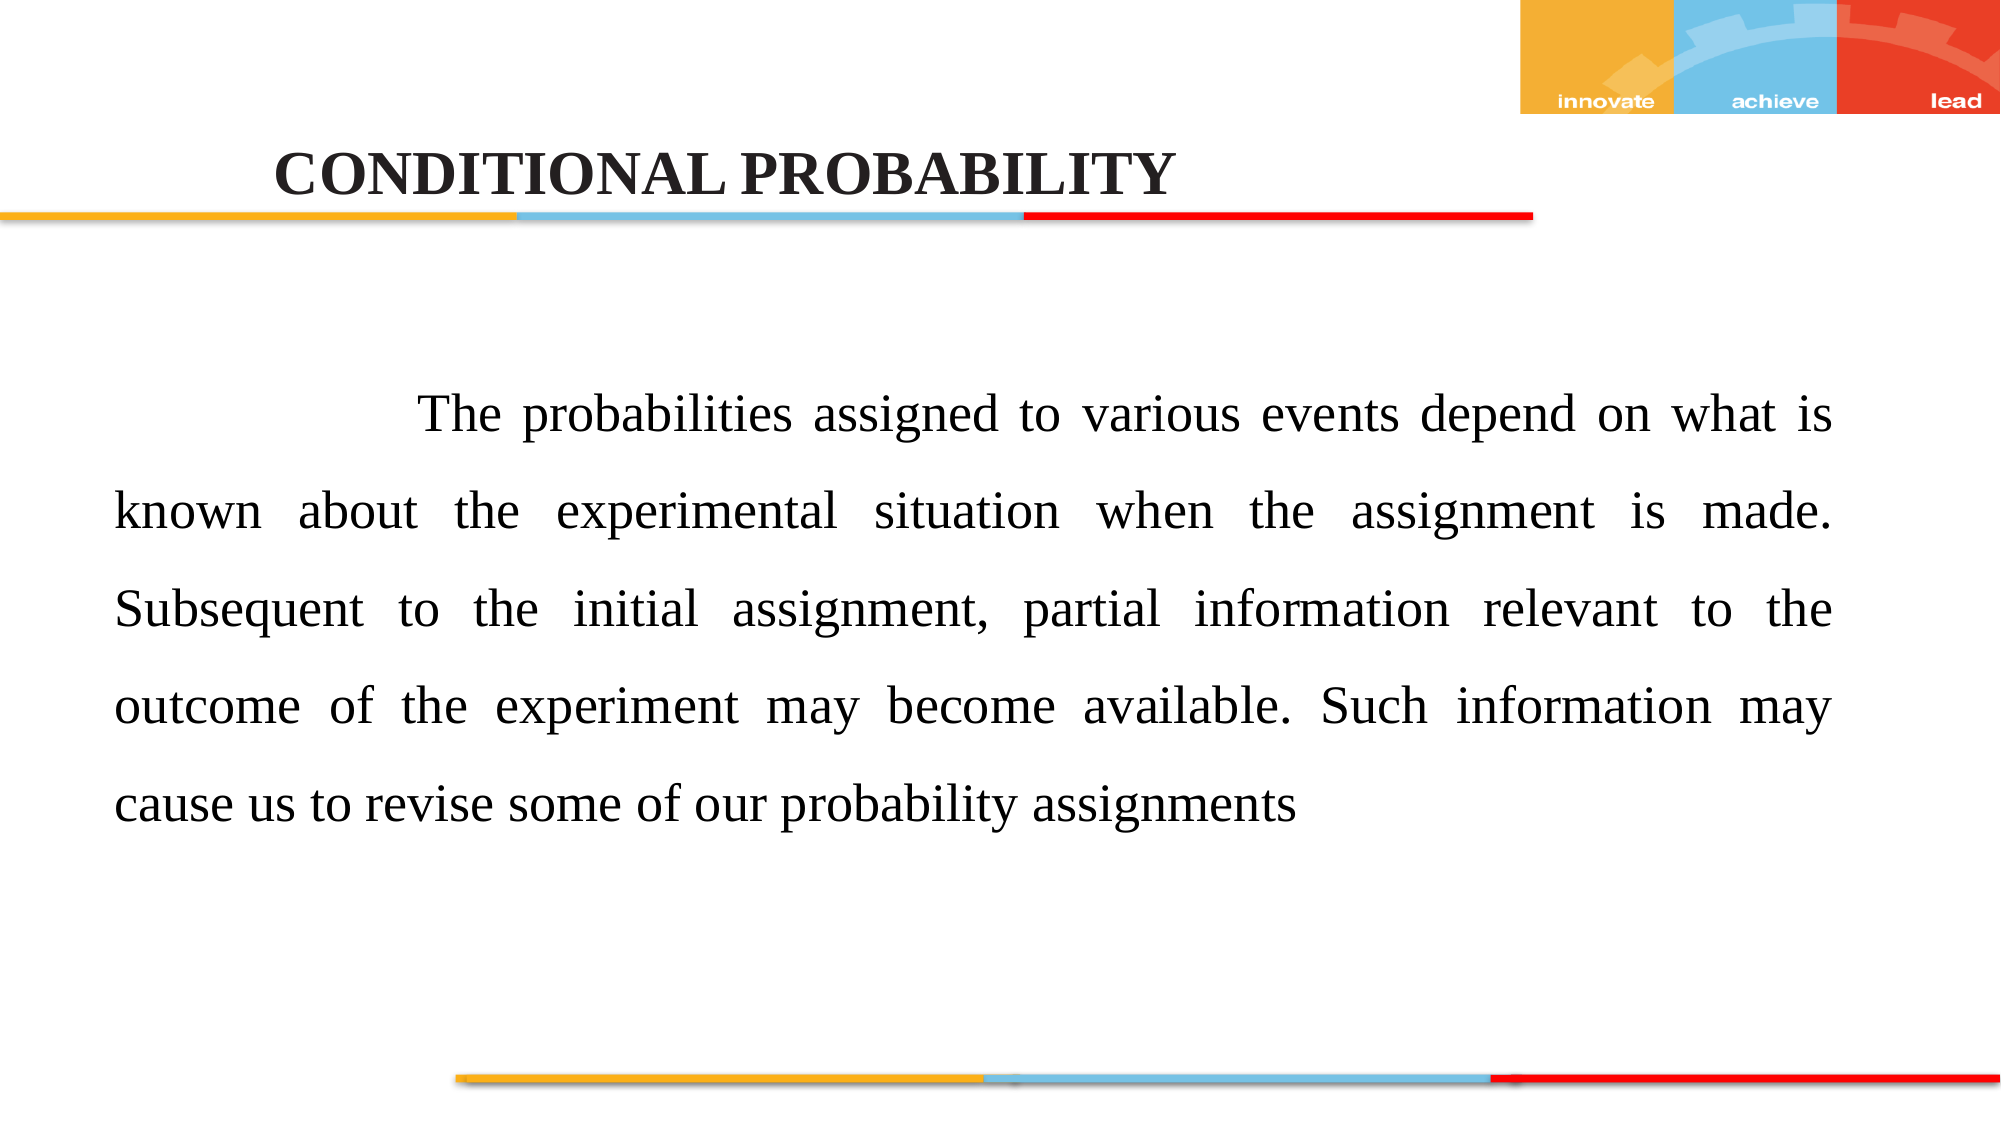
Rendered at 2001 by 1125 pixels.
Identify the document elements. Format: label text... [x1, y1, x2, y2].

picture [1520, 0, 2000, 114]
text_box CONDITIONAL PROBABILITY [259, 125, 1195, 215]
text_box The probabilities assigned to various events depend on what is known about the experimental situation when the assignment is made. Subsequent to the initial assignment, partial information relevant to the outcome of the experiment may become available. Such information may cause us to revise some of our probability assignments [99, 337, 1850, 840]
